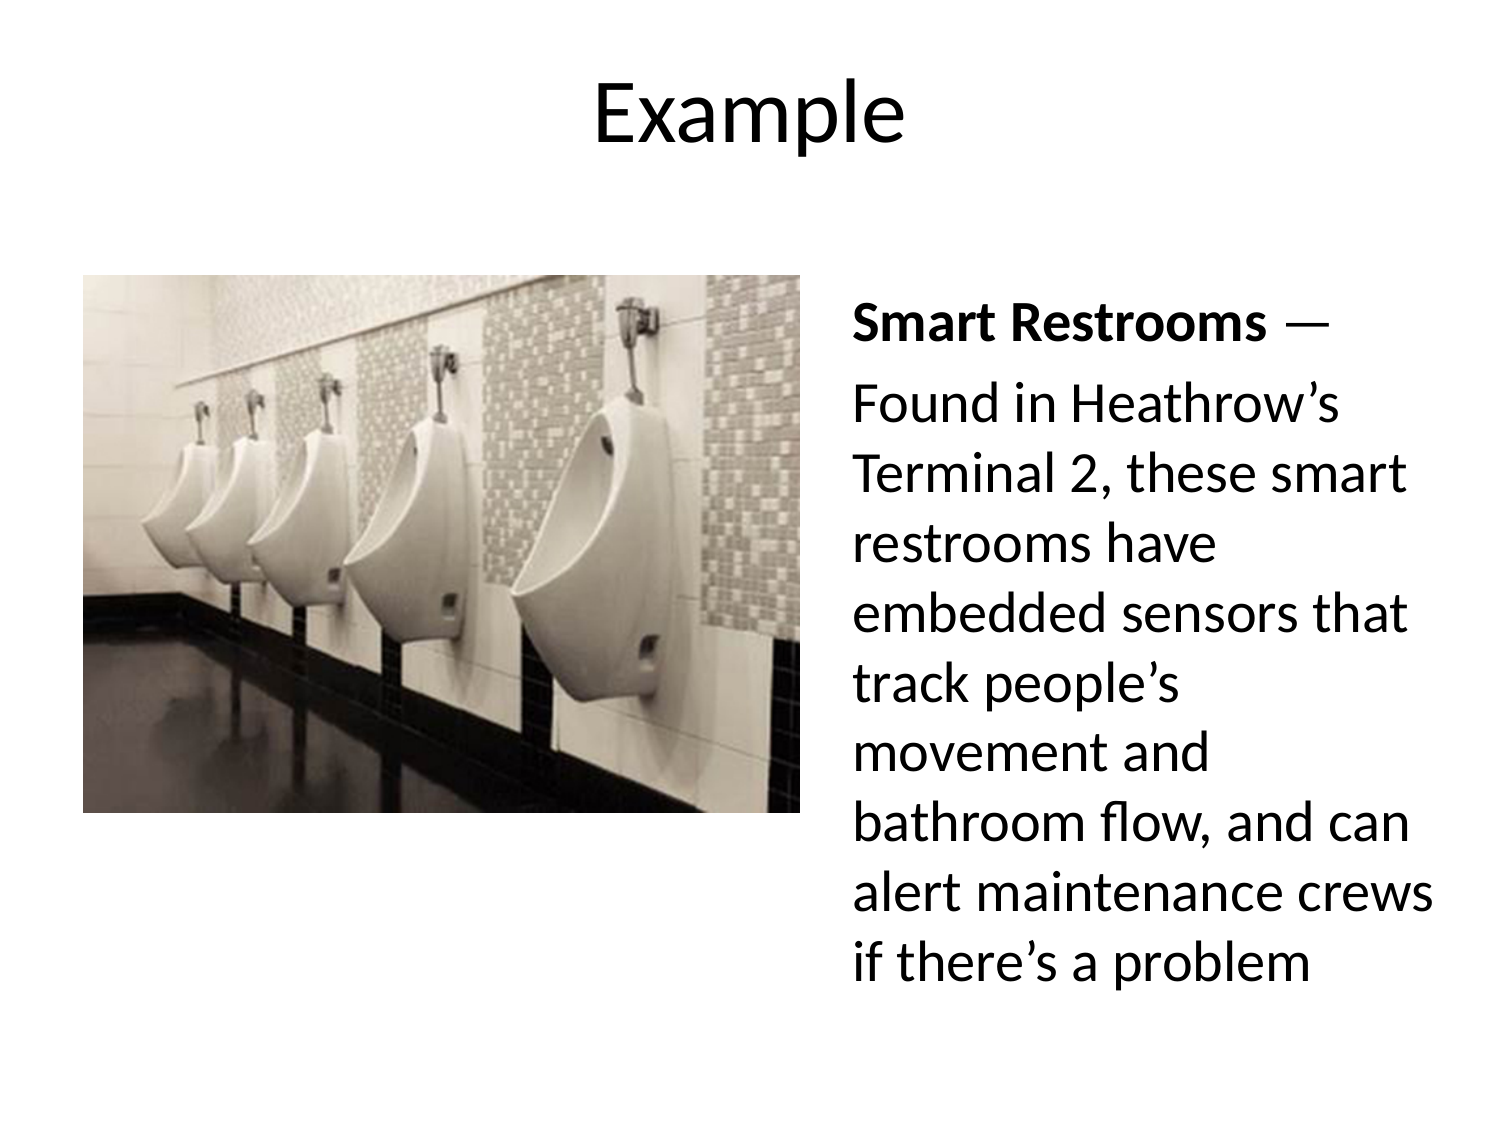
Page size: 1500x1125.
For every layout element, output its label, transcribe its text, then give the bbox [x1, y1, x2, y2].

title Example [75, 24, 1425, 188]
list Smart Restrooms — Found in Heathrow’s Terminal 2, these smart restrooms have embedded sensors that track people’s movement and bathroom flow, and can alert maintenance crews if there’s a problem [837, 275, 1463, 1018]
picture [83, 275, 800, 813]
